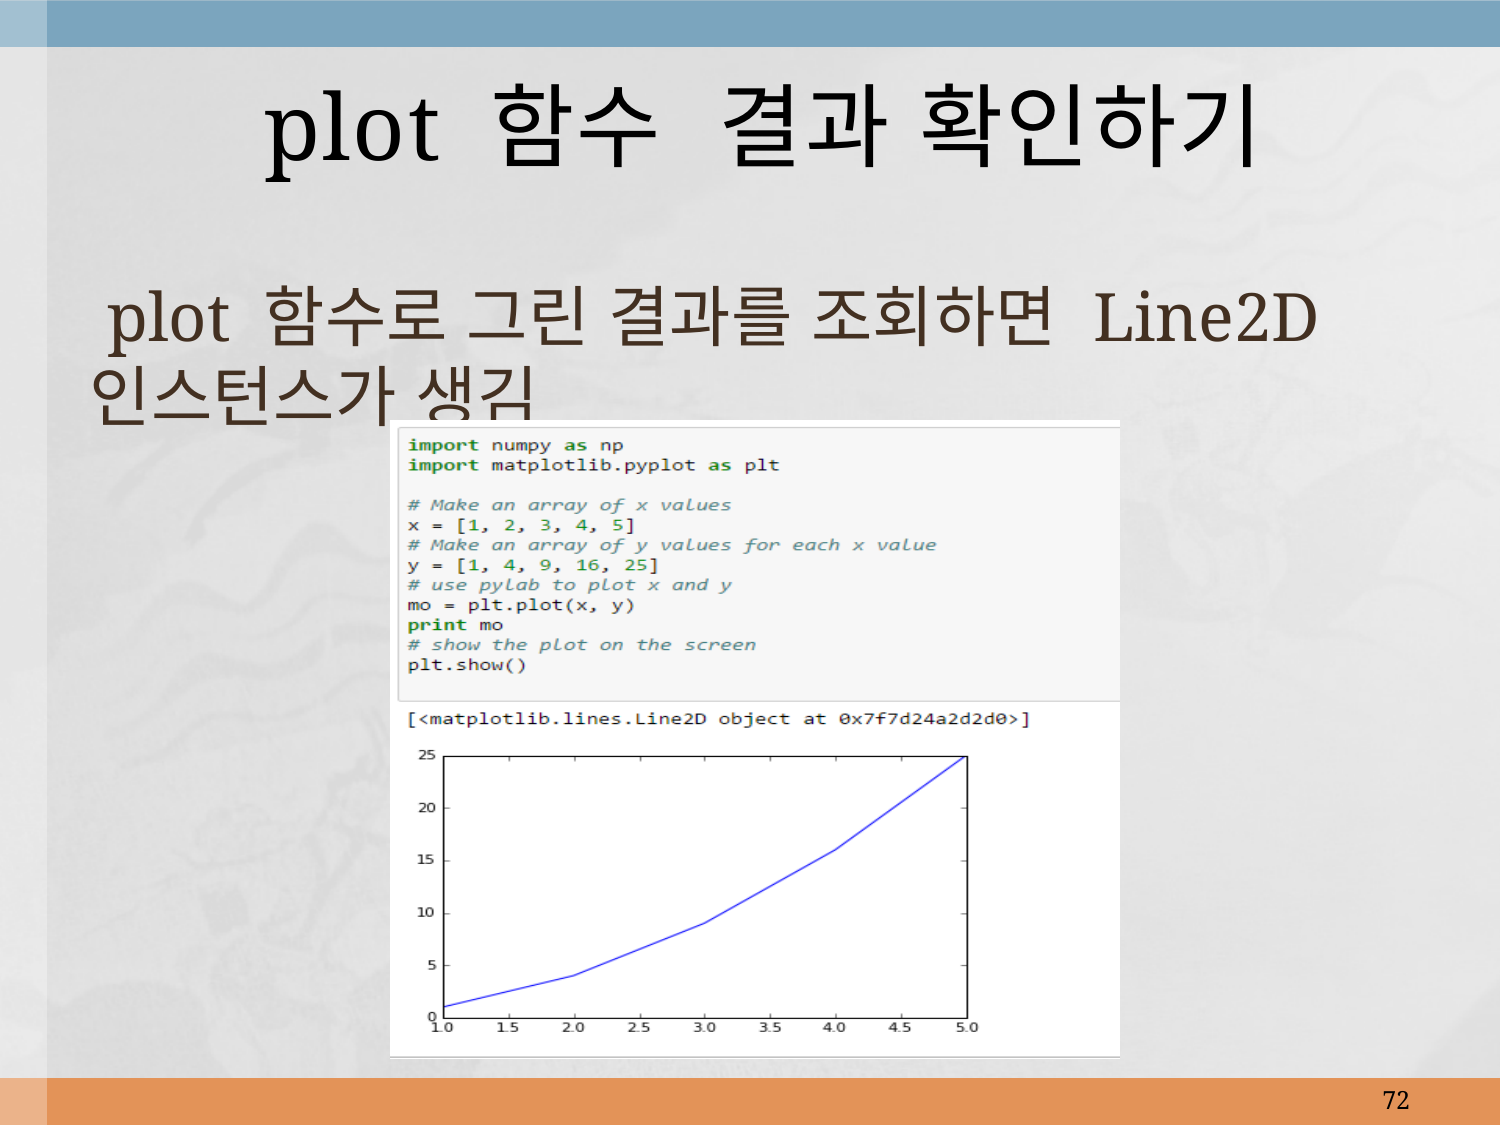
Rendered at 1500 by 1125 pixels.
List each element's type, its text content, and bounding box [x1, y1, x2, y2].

picture [390, 420, 1120, 1059]
slide_number 72 [1074, 1078, 1425, 1125]
list plot 함수로 그린 결과를 조회하면 Line2D 인스턴스가 생김 [75, 267, 1425, 539]
title plot 함수 결과 확인하기 [49, 46, 1454, 202]
